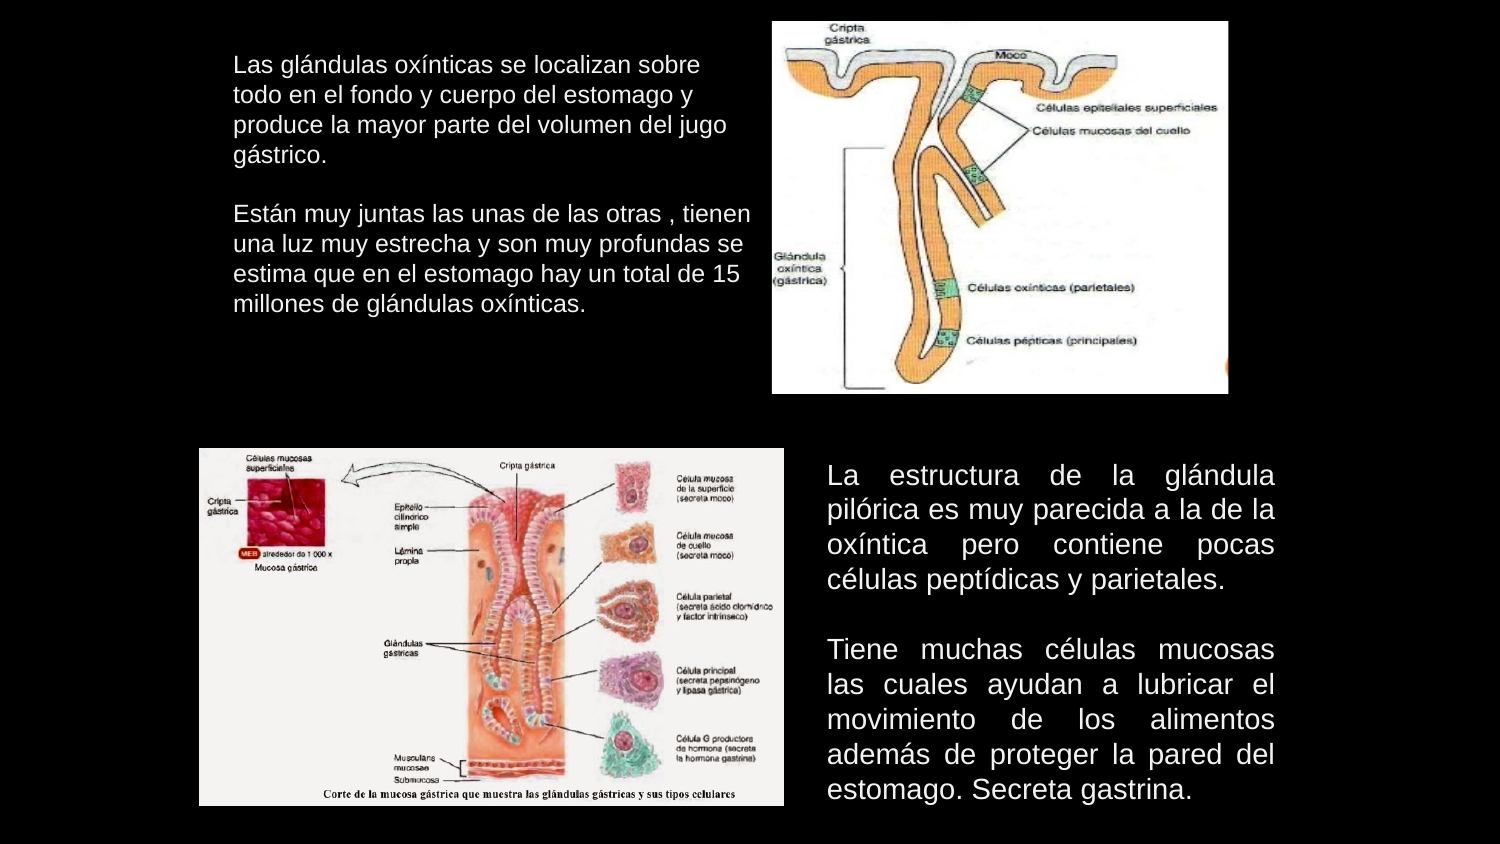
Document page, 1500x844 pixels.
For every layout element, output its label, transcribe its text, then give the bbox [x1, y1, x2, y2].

picture [199, 448, 784, 806]
text_box La estructura de la glándula pilórica es muy parecida a la de la oxíntica pero contiene pocas células peptídicas y parietales. Tiene muchas células mucosas las cuales ayudan a lubricar el movimiento de los alimentos además de proteger la pared del estomago. Secreta gastrina. [812, 448, 1291, 813]
text_box Las glándulas oxínticas se localizan sobre todo en el fondo y cuerpo del estomago y produce la mayor parte del volumen del jugo gástrico. Están muy juntas las unas de las otras , tienen una luz muy estrecha y son muy profundas se estima que en el estomago hay un total de 15 millones de glándulas oxínticas. [218, 40, 766, 326]
picture [771, 21, 1229, 394]
